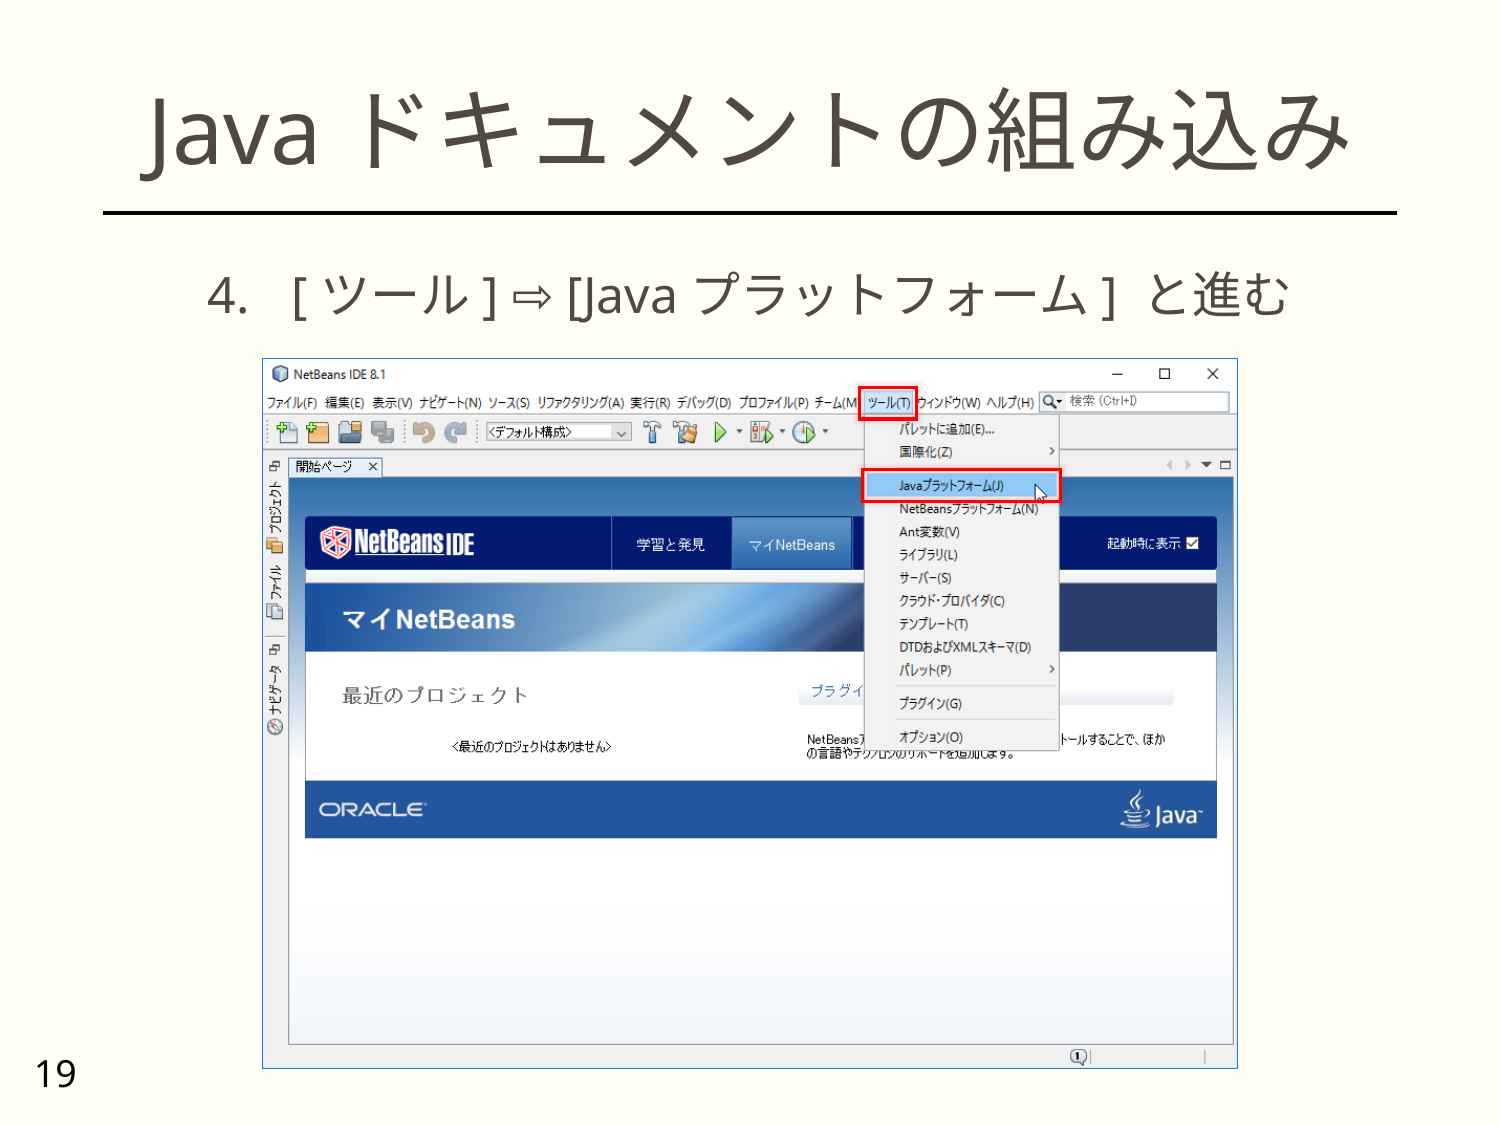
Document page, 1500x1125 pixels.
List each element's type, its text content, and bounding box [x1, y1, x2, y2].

picture [262, 358, 1238, 1069]
list [ツール] ⇨ [Javaプラットフォーム] と進む [103, 256, 1397, 565]
title Javaドキュメントの組み込み [103, 71, 1397, 200]
slide_number 19 [19, 1042, 357, 1103]
